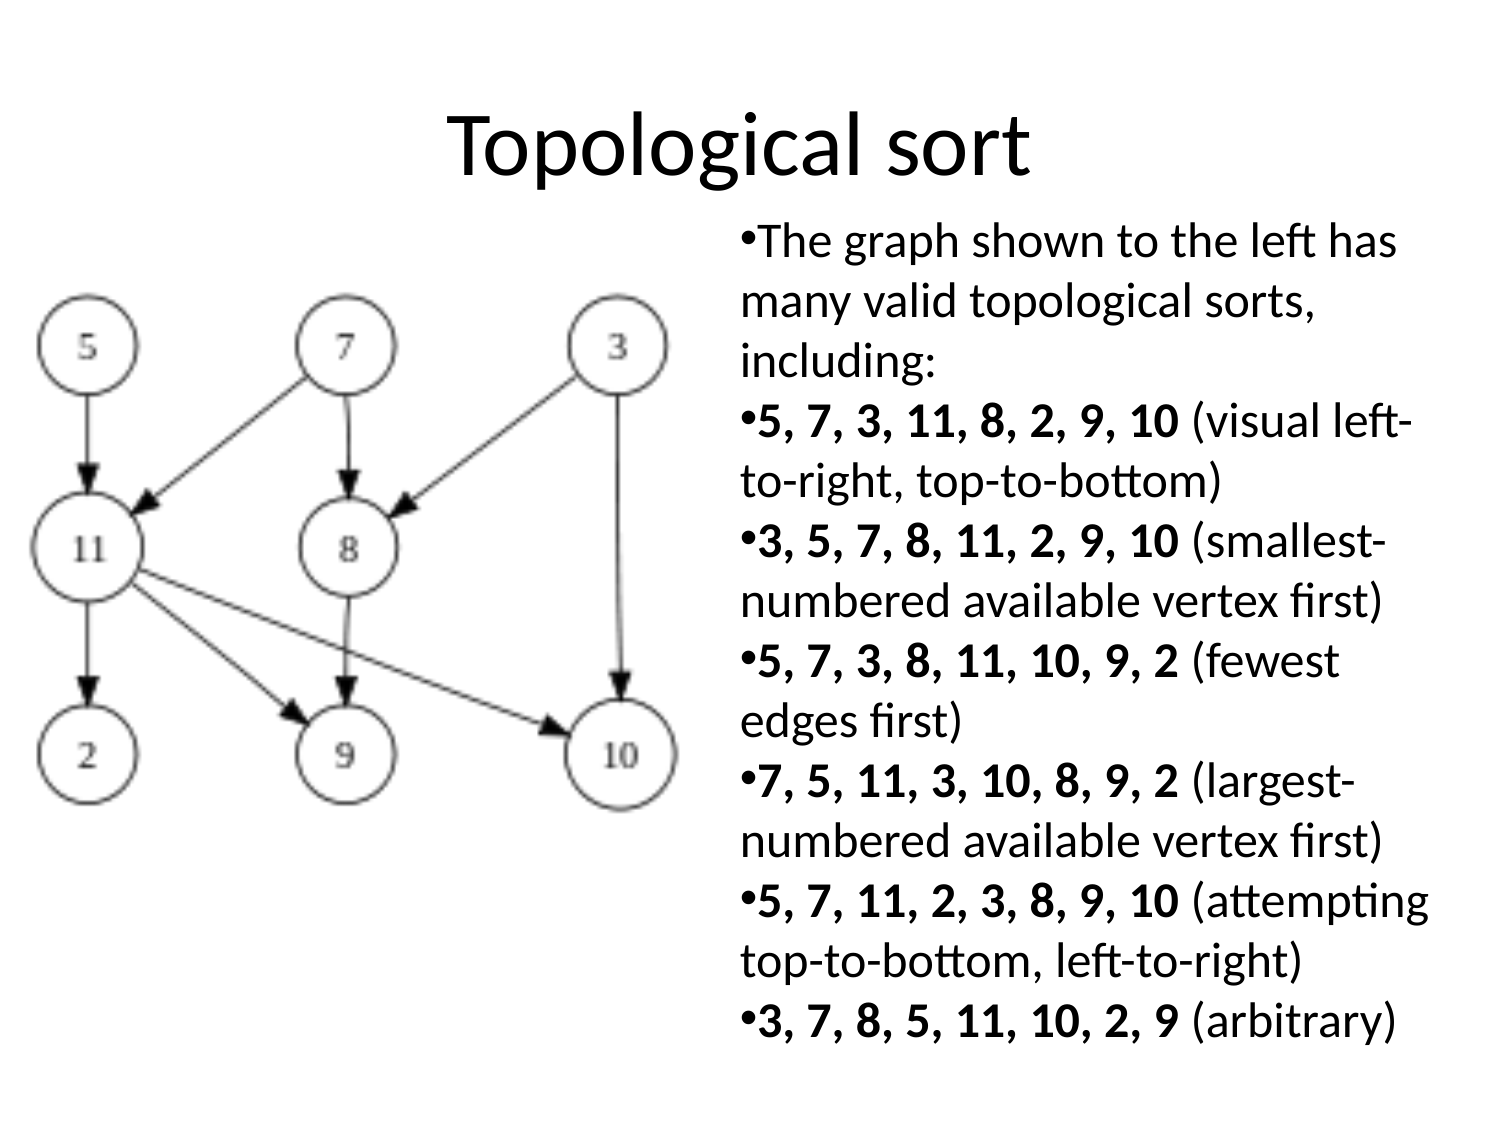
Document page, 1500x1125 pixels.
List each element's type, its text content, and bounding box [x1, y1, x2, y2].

picture [24, 287, 687, 821]
title Topological sort [75, 45, 1425, 233]
text_box The graph shown to the left has many valid topological sorts, including: 5, 7, 3, 11, 8, 2, 9, 10 (visual left-to-right, top-to-bottom) 3, 5, 7, 8, 11, 2, 9, 10 (smallest-numbered available vertex first) 5, 7, 3, 8, 11, 10, 9, 2 (fewest edges first) 7, 5, 11, 3, 10, 8, 9, 2 (largest-numbered available vertex first) 5, 7, 11, 2, 3, 8, 9, 10 (attempting top-to-bottom, left-to-right) 3, 7, 8, 5, 11, 10, 2, 9 (arbitrary) [724, 199, 1475, 1055]
